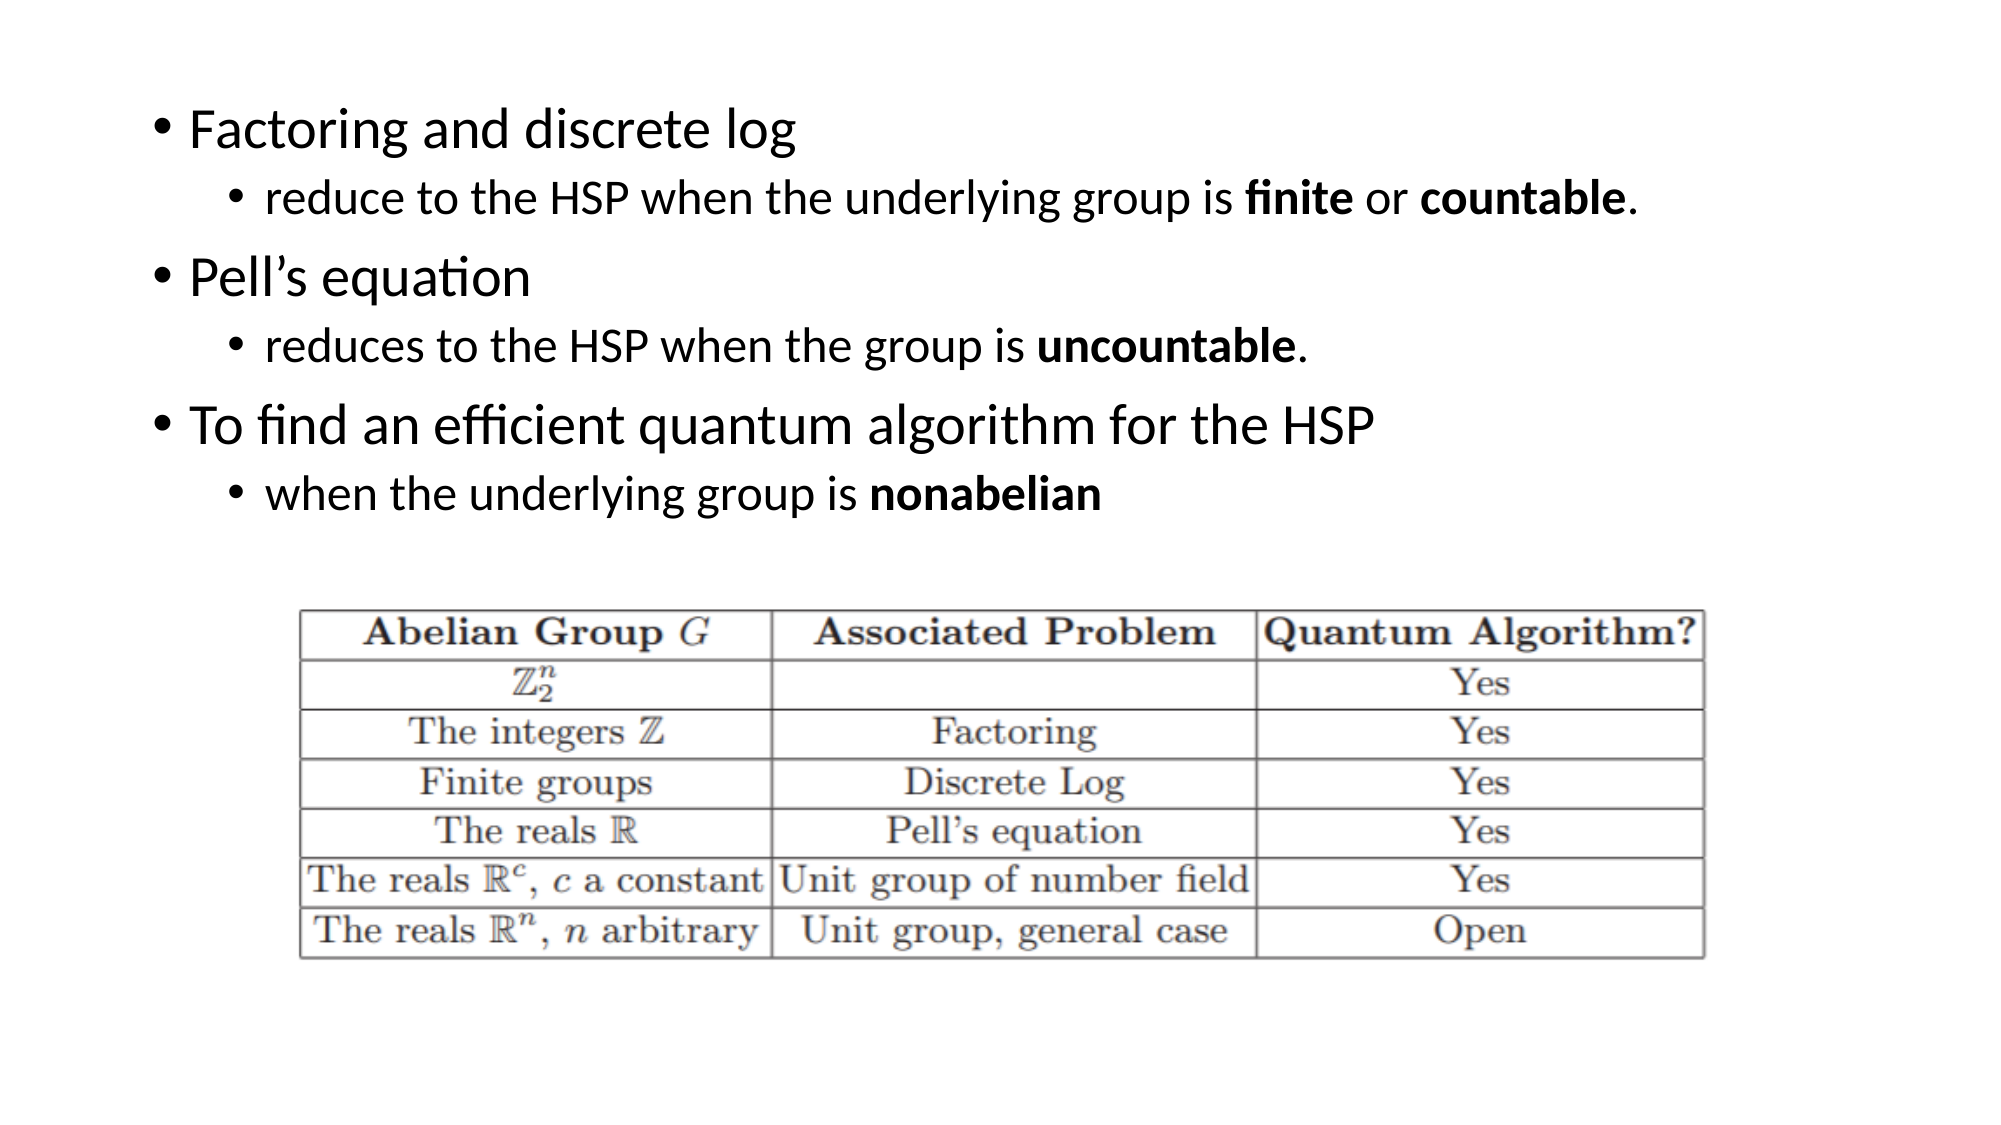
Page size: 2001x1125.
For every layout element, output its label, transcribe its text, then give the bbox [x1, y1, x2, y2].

picture [256, 575, 1744, 981]
list Factoring and discrete log reduce to the HSP when the underlying group is finite or countable. Pell’s equation reduces to the HSP when the group is uncountable. To find an efficient quantum algorithm for the HSP when the underlying group is nonabelian [137, 90, 1863, 1014]
